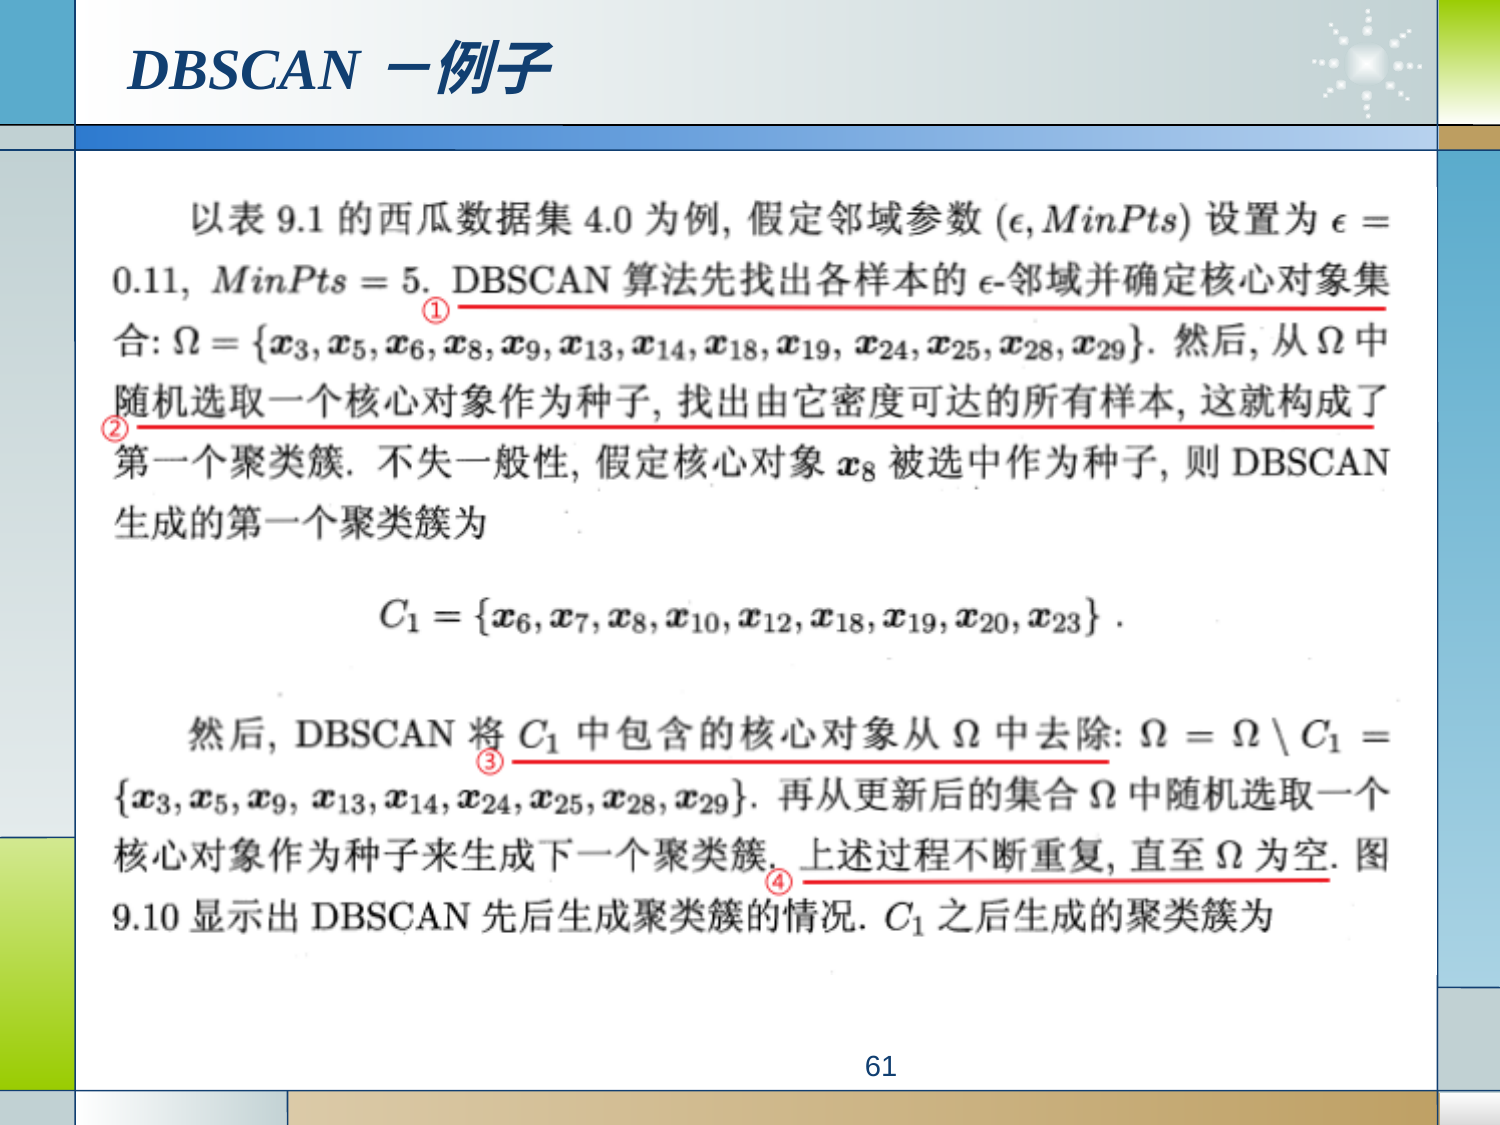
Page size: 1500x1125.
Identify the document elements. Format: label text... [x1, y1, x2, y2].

title DBSCAN－例子 [112, 19, 1213, 113]
slide_number 61 [562, 1039, 913, 1081]
picture [87, 187, 1437, 976]
